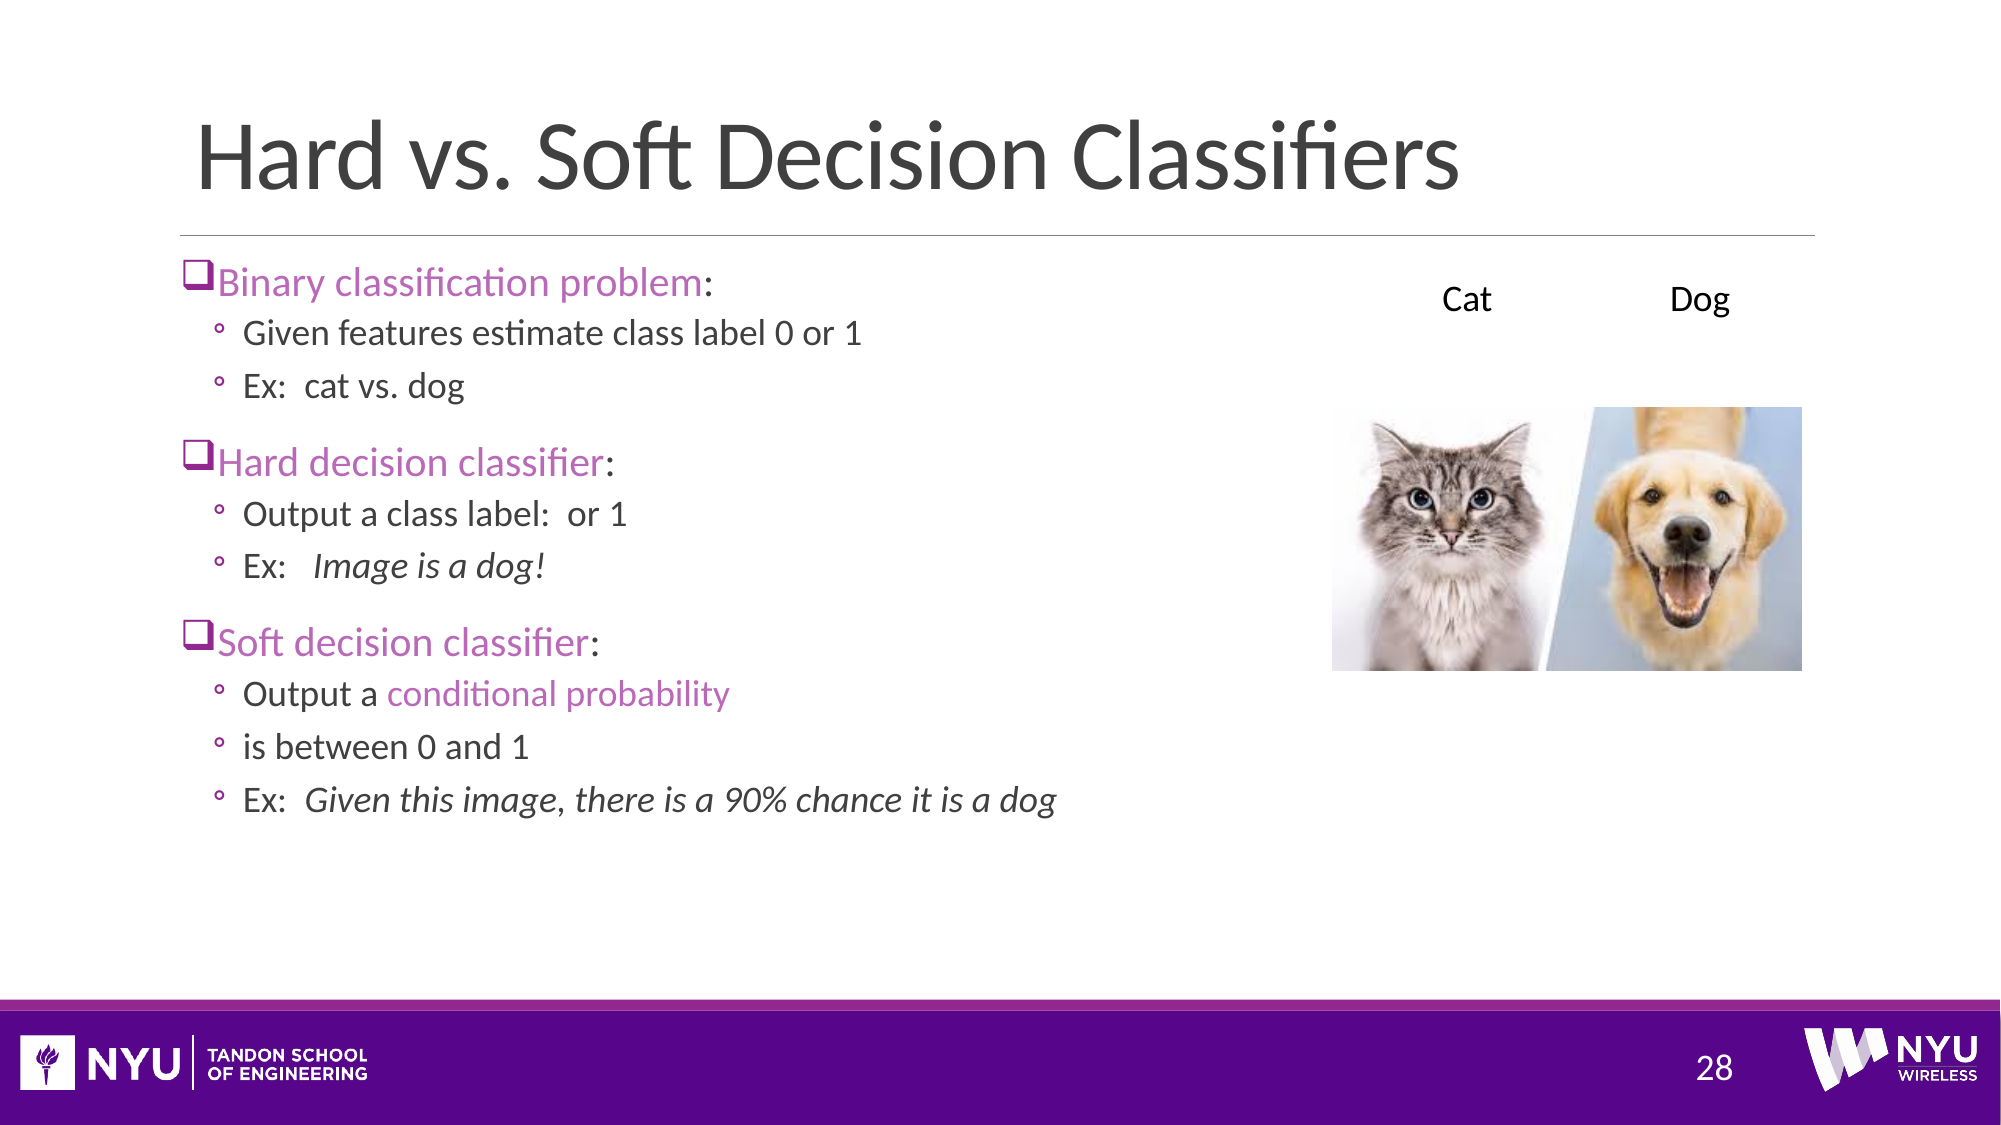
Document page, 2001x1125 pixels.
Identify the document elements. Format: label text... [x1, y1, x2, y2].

title Hard vs. Soft Decision Classifiers [180, 47, 1830, 218]
picture [1332, 407, 1802, 671]
slide_number 28 [1533, 1035, 1749, 1096]
